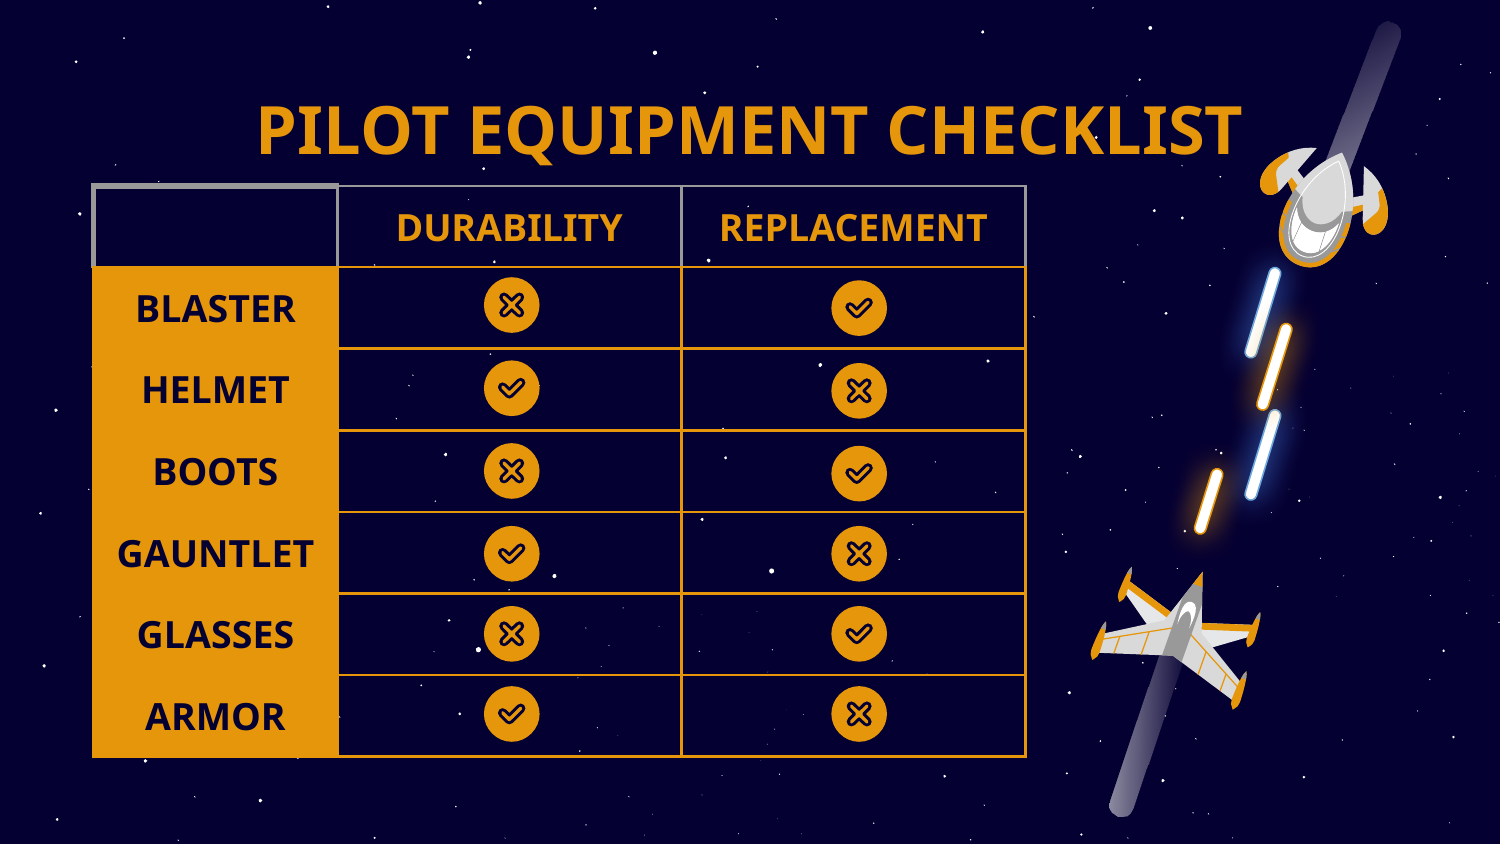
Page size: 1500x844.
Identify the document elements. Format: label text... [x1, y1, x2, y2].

title PILOT EQUIPMENT CHECKLIST [93, 72, 1174, 167]
table_cell [339, 268, 680, 347]
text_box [483, 685, 540, 742]
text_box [831, 445, 888, 502]
table_header REPLACEMENT [683, 187, 1024, 266]
table_cell HELMET [95, 350, 336, 429]
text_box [1179, 9, 1500, 502]
table_cell BOOTS [95, 432, 336, 511]
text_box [831, 362, 888, 419]
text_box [483, 276, 540, 334]
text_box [831, 525, 888, 582]
table_cell [339, 513, 680, 592]
table_cell BLASTER [95, 268, 336, 347]
table_cell [683, 350, 1024, 429]
table_cell [683, 513, 1024, 592]
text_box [1046, 321, 1294, 842]
table_cell [339, 432, 680, 511]
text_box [483, 442, 540, 499]
table_cell ARMOR [95, 676, 336, 755]
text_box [483, 605, 540, 662]
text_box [831, 280, 888, 337]
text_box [831, 685, 888, 742]
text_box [483, 360, 540, 417]
table_cell [683, 268, 1024, 347]
table_cell [683, 595, 1024, 674]
table_cell [683, 676, 1024, 755]
table_header DURABILITY [339, 187, 680, 266]
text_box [831, 605, 888, 662]
table_cell [339, 350, 680, 429]
table_header [96, 189, 336, 266]
table_cell GAUNTLET [95, 513, 336, 592]
table_cell [683, 432, 1024, 511]
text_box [483, 525, 540, 582]
table_cell GLASSES [95, 595, 336, 674]
table_cell [339, 676, 680, 755]
table_cell [339, 595, 680, 674]
